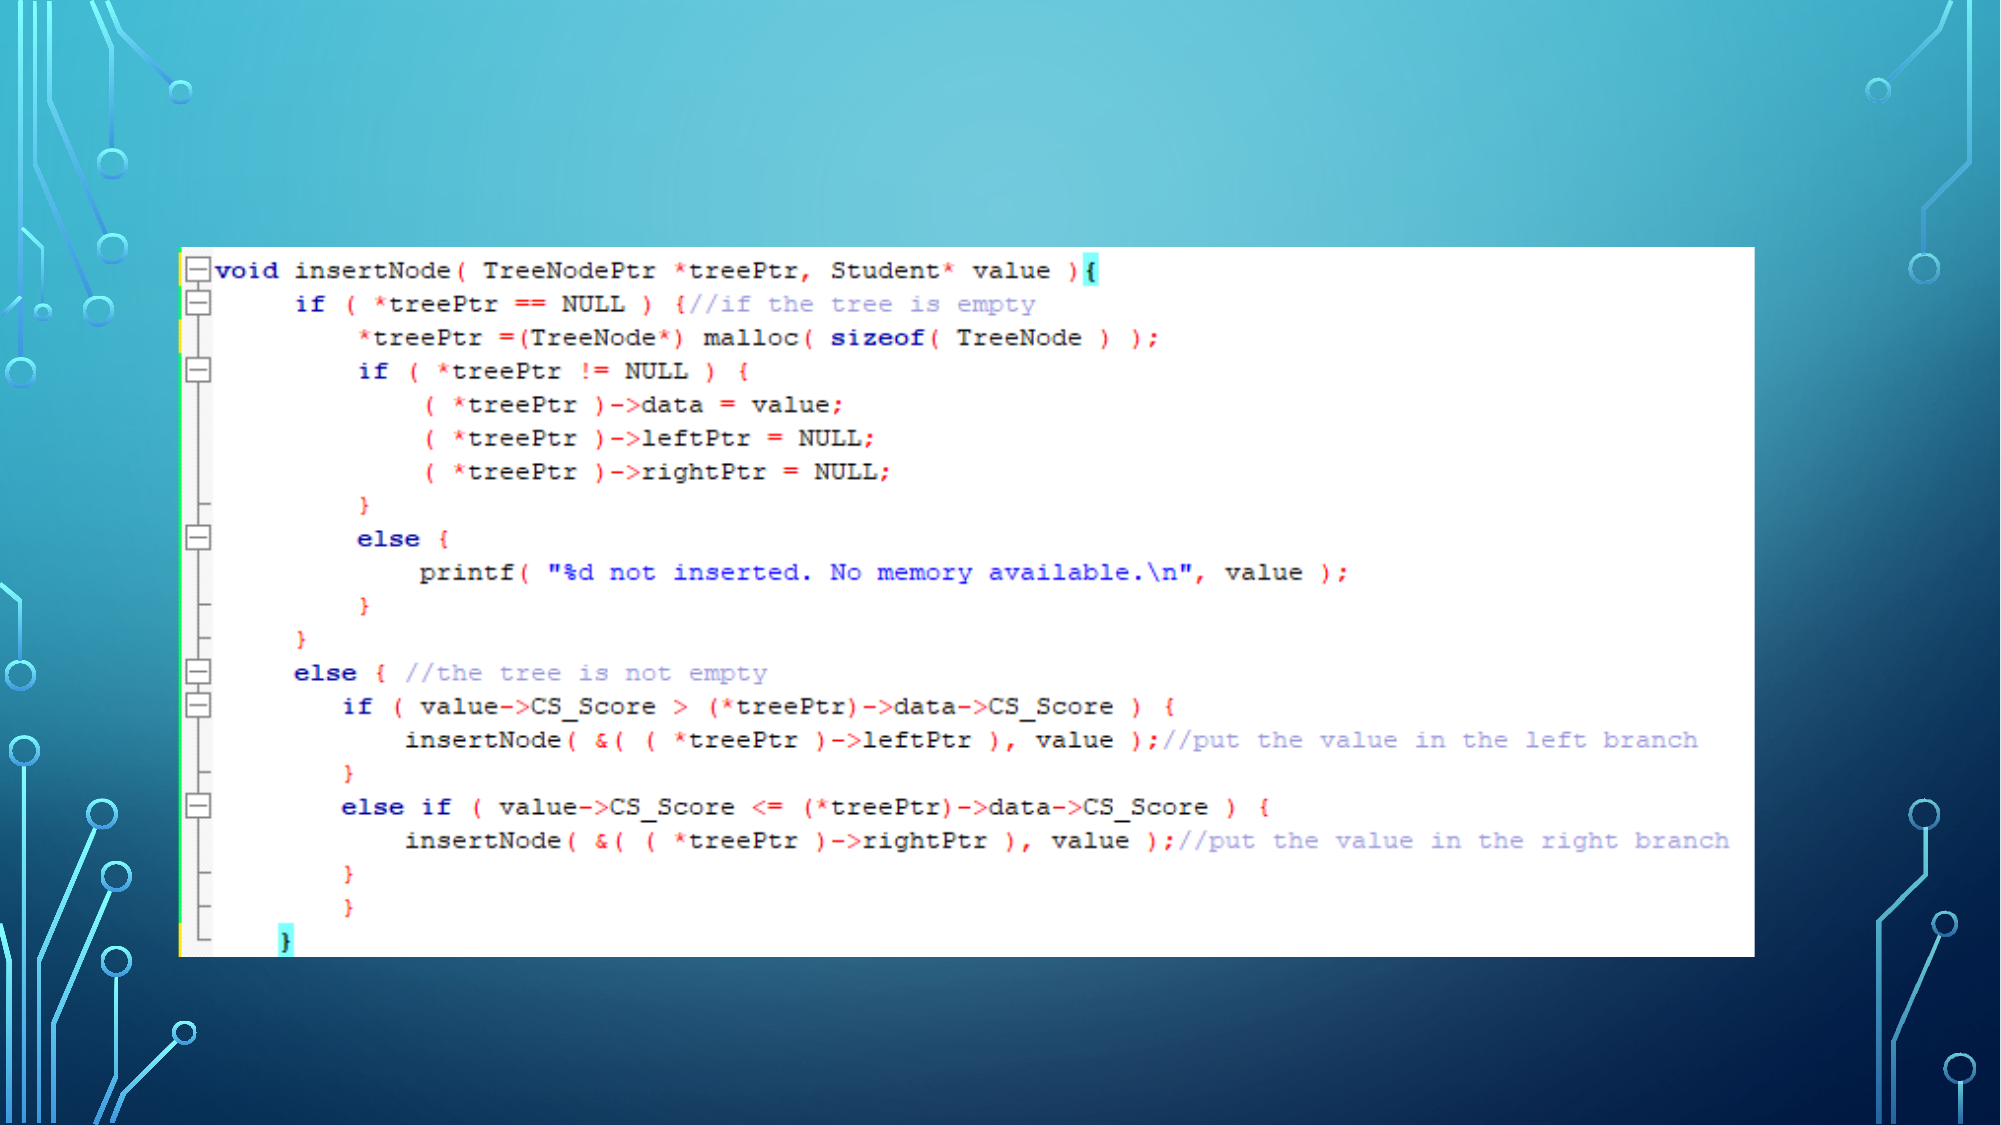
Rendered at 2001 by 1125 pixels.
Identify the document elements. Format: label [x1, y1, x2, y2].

picture [178, 246, 1755, 958]
